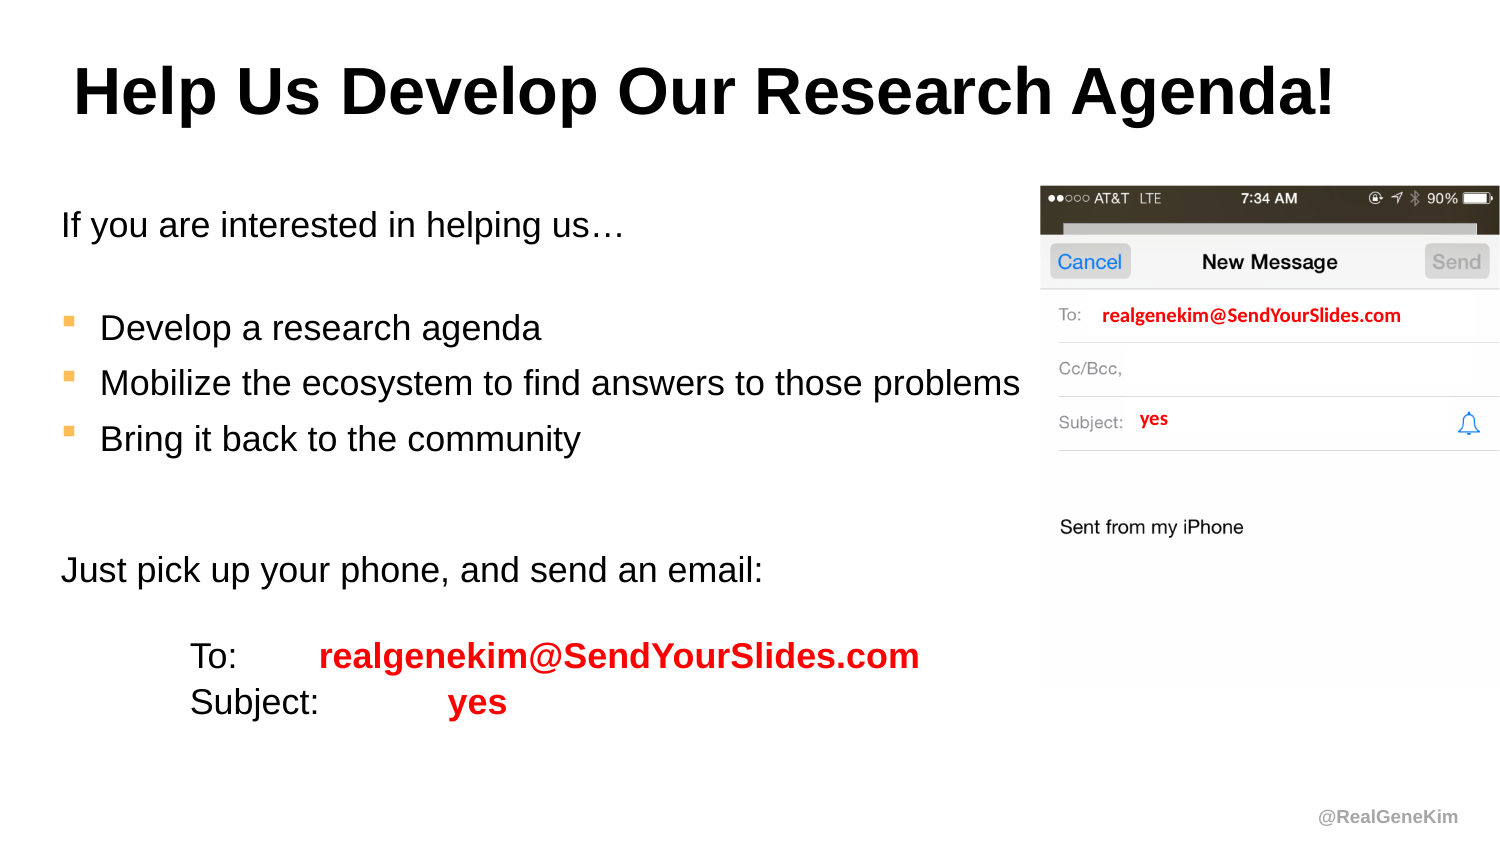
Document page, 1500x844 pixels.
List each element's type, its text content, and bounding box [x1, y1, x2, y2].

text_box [1039, 184, 1500, 685]
title Help Us Develop Our Research Agenda! [62, 18, 1413, 135]
list If you are interested in helping us… Develop a research agenda Mobilize the ecosystem to find answers to those problems Bring it back to the community Just pick up your phone, and send an email: To: realgenekim@SendYourSlides.com Subject: yes [49, 175, 1038, 767]
